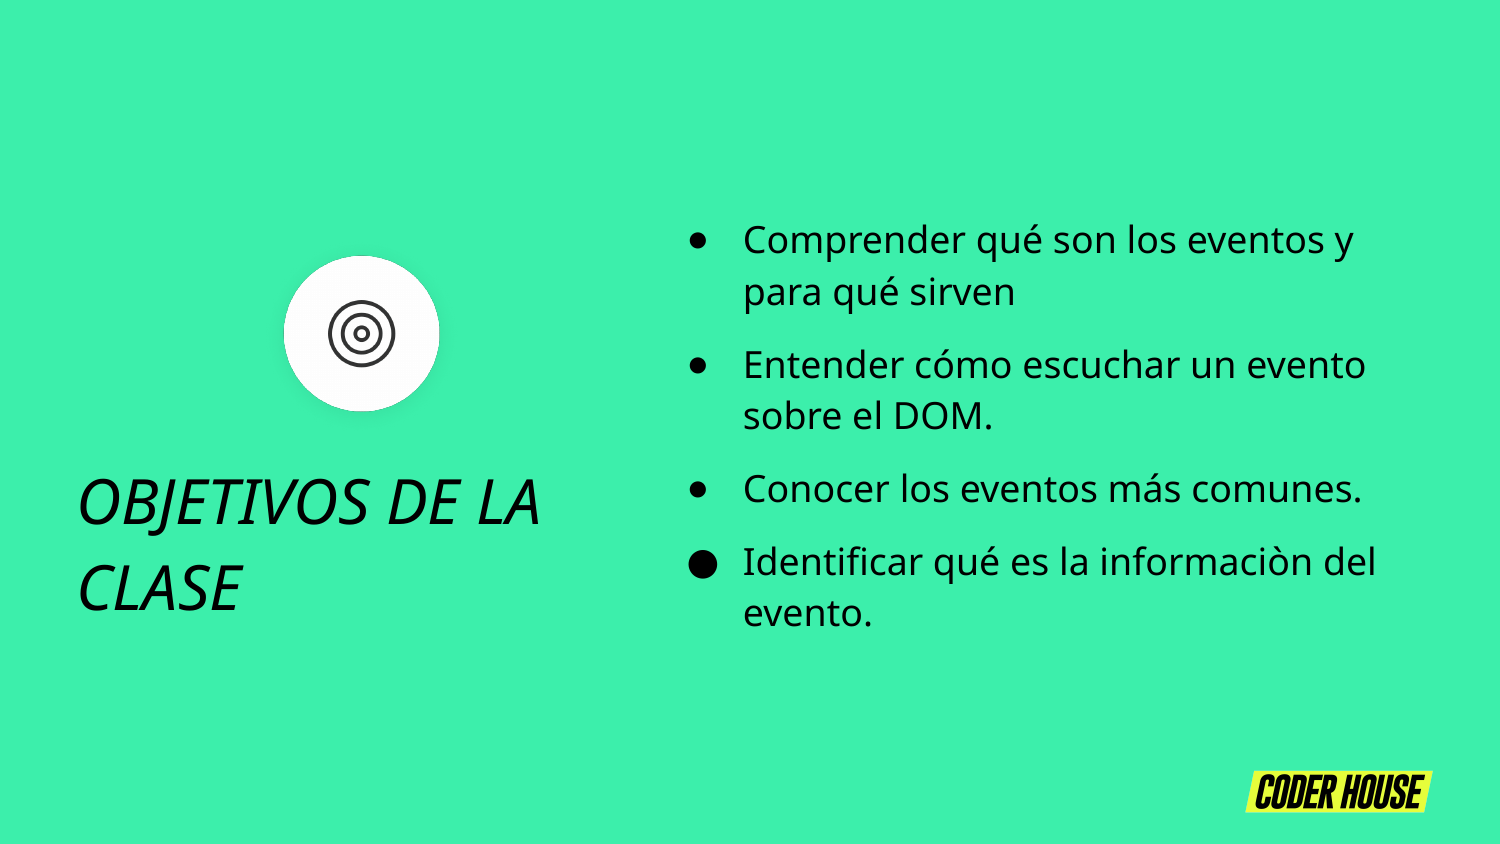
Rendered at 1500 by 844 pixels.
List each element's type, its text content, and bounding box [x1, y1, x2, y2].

text_box Comprender qué son los eventos y para qué sirven Entender cómo escuchar un evento sobre el DOM. Conocer los eventos más comunes. Identificar qué es la informaciòn del evento. [652, 186, 1412, 658]
text_box OBJETIVOS DE LA CLASE [61, 435, 658, 598]
picture [264, 235, 460, 431]
picture [1241, 764, 1437, 819]
